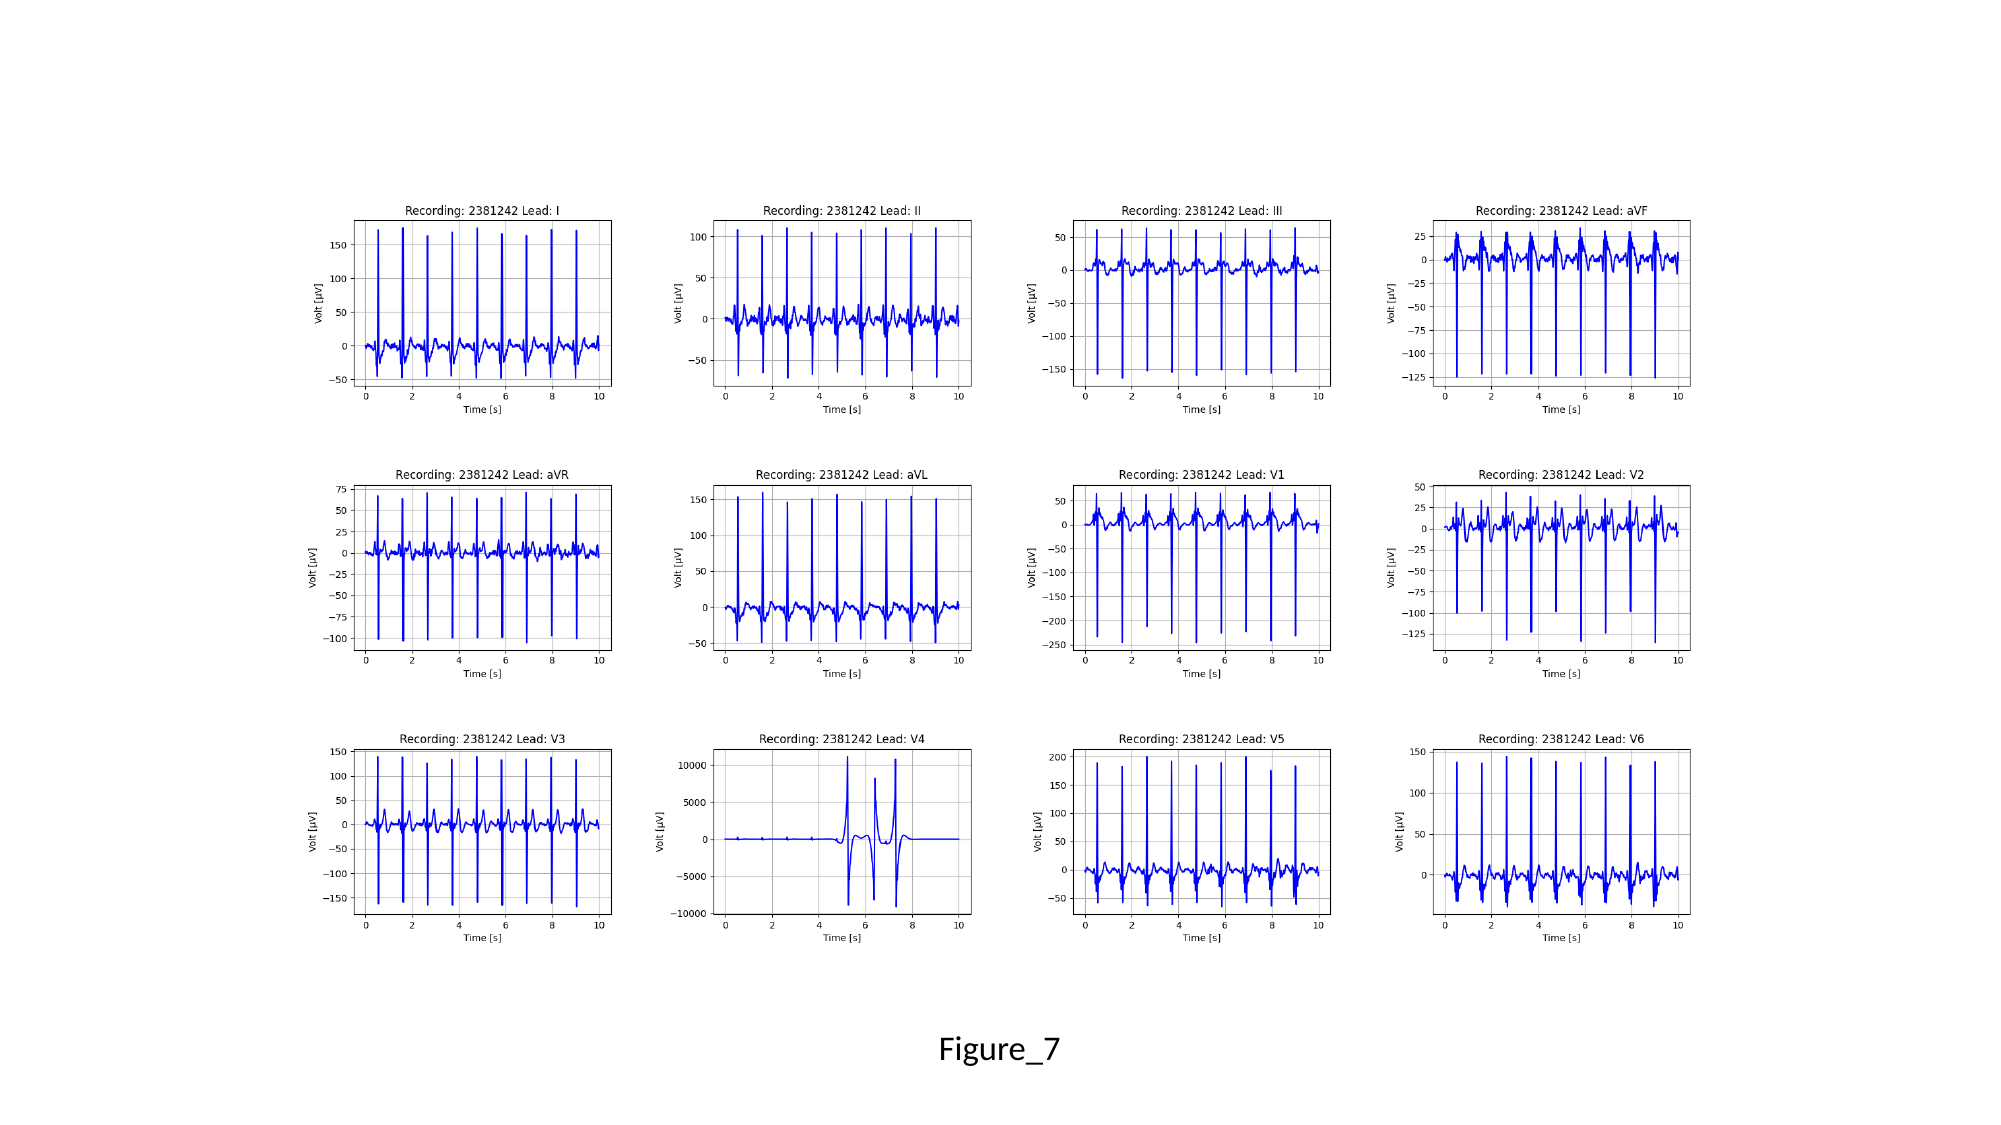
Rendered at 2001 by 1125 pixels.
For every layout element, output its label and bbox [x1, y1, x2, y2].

text_box [138, 112, 1862, 1075]
